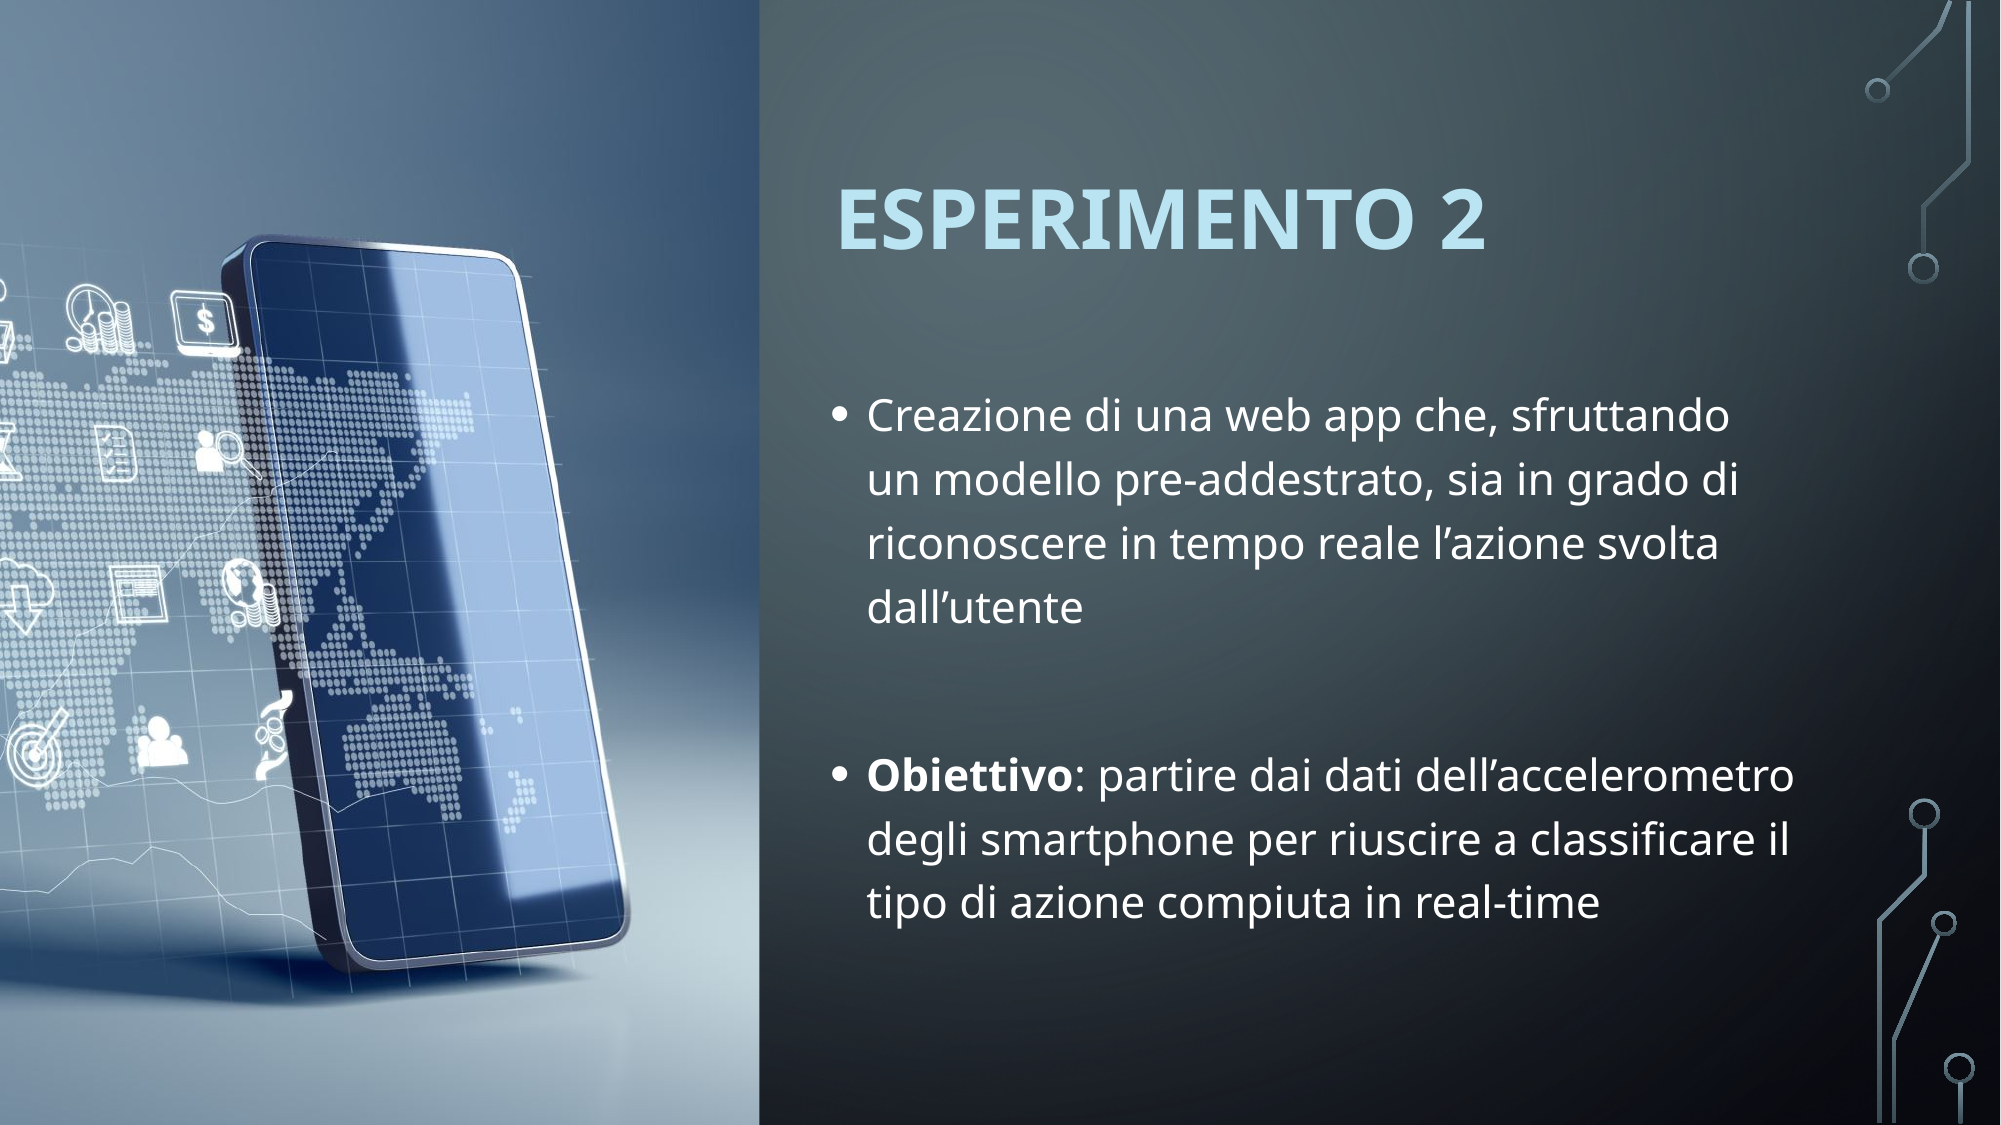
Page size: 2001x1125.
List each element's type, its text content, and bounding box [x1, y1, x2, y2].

title ESPERIMENTO 2 [819, 101, 1813, 344]
picture [0, 0, 760, 1125]
list Creazione di una web app che, sfruttando un modello pre-addestrato, sia in grado di riconoscere in tempo reale l’azione svolta dall’utente Obiettivo: partire dai dati dell’accelerometro degli smartphone per riuscire a classificare il tipo di azione compiuta in real-time [815, 369, 1813, 950]
